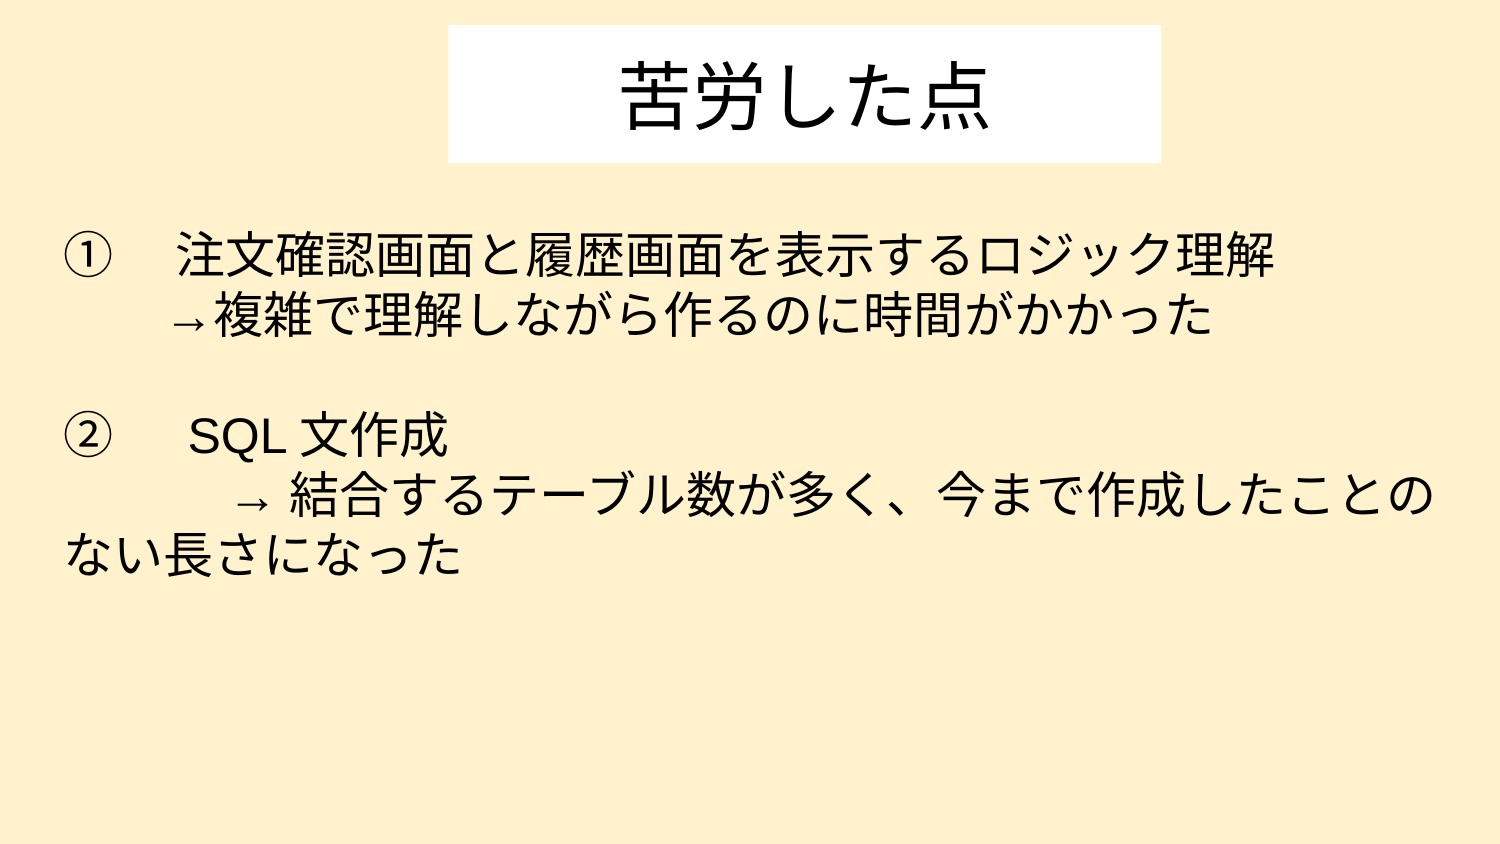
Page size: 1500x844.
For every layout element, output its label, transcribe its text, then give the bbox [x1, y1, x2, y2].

title 苦労した点 [448, 25, 1161, 148]
text_box ① 注文確認画面と履歴画面を表示するロジック理解 →複雑で理解しながら作るのに時間がかかった ② SQL文作成 →結合するテーブル数が多く、今まで作成したことのない長さになった [48, 148, 1455, 800]
